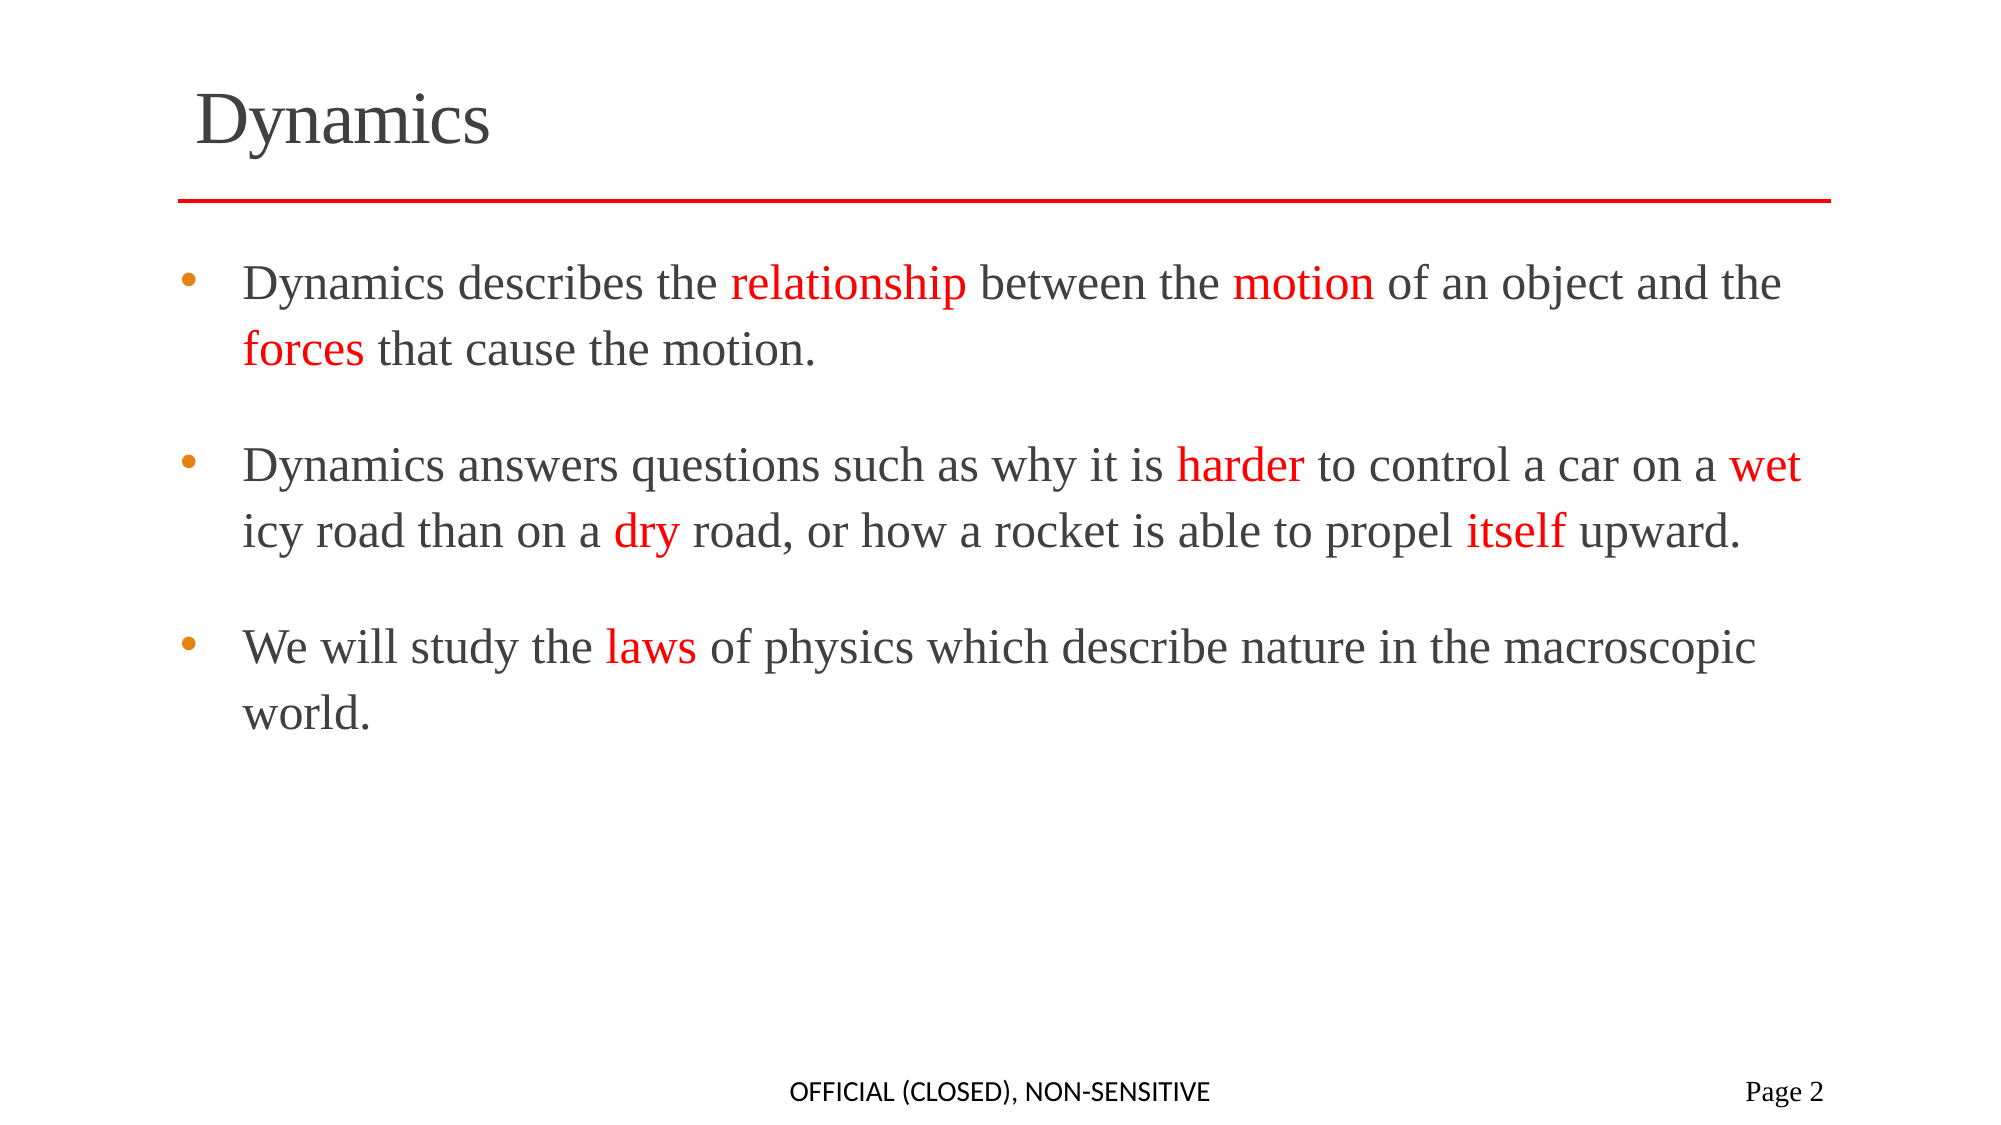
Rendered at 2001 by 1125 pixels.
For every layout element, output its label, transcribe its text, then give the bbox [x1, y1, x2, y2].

footer Official (Closed), Non-sensitive [604, 1059, 1396, 1120]
title Dynamics [180, 47, 1830, 195]
slide_number Page 2 [1624, 1059, 1840, 1120]
list Dynamics describes the relationship between the motion of an object and the forces that cause the motion. Dynamics answers questions such as why it is harder to control a car on a wet icy road than on a dry road, or how a rocket is able to propel itself upward. We will study the laws of physics which describe nature in the macroscopic world. [180, 236, 1834, 1004]
